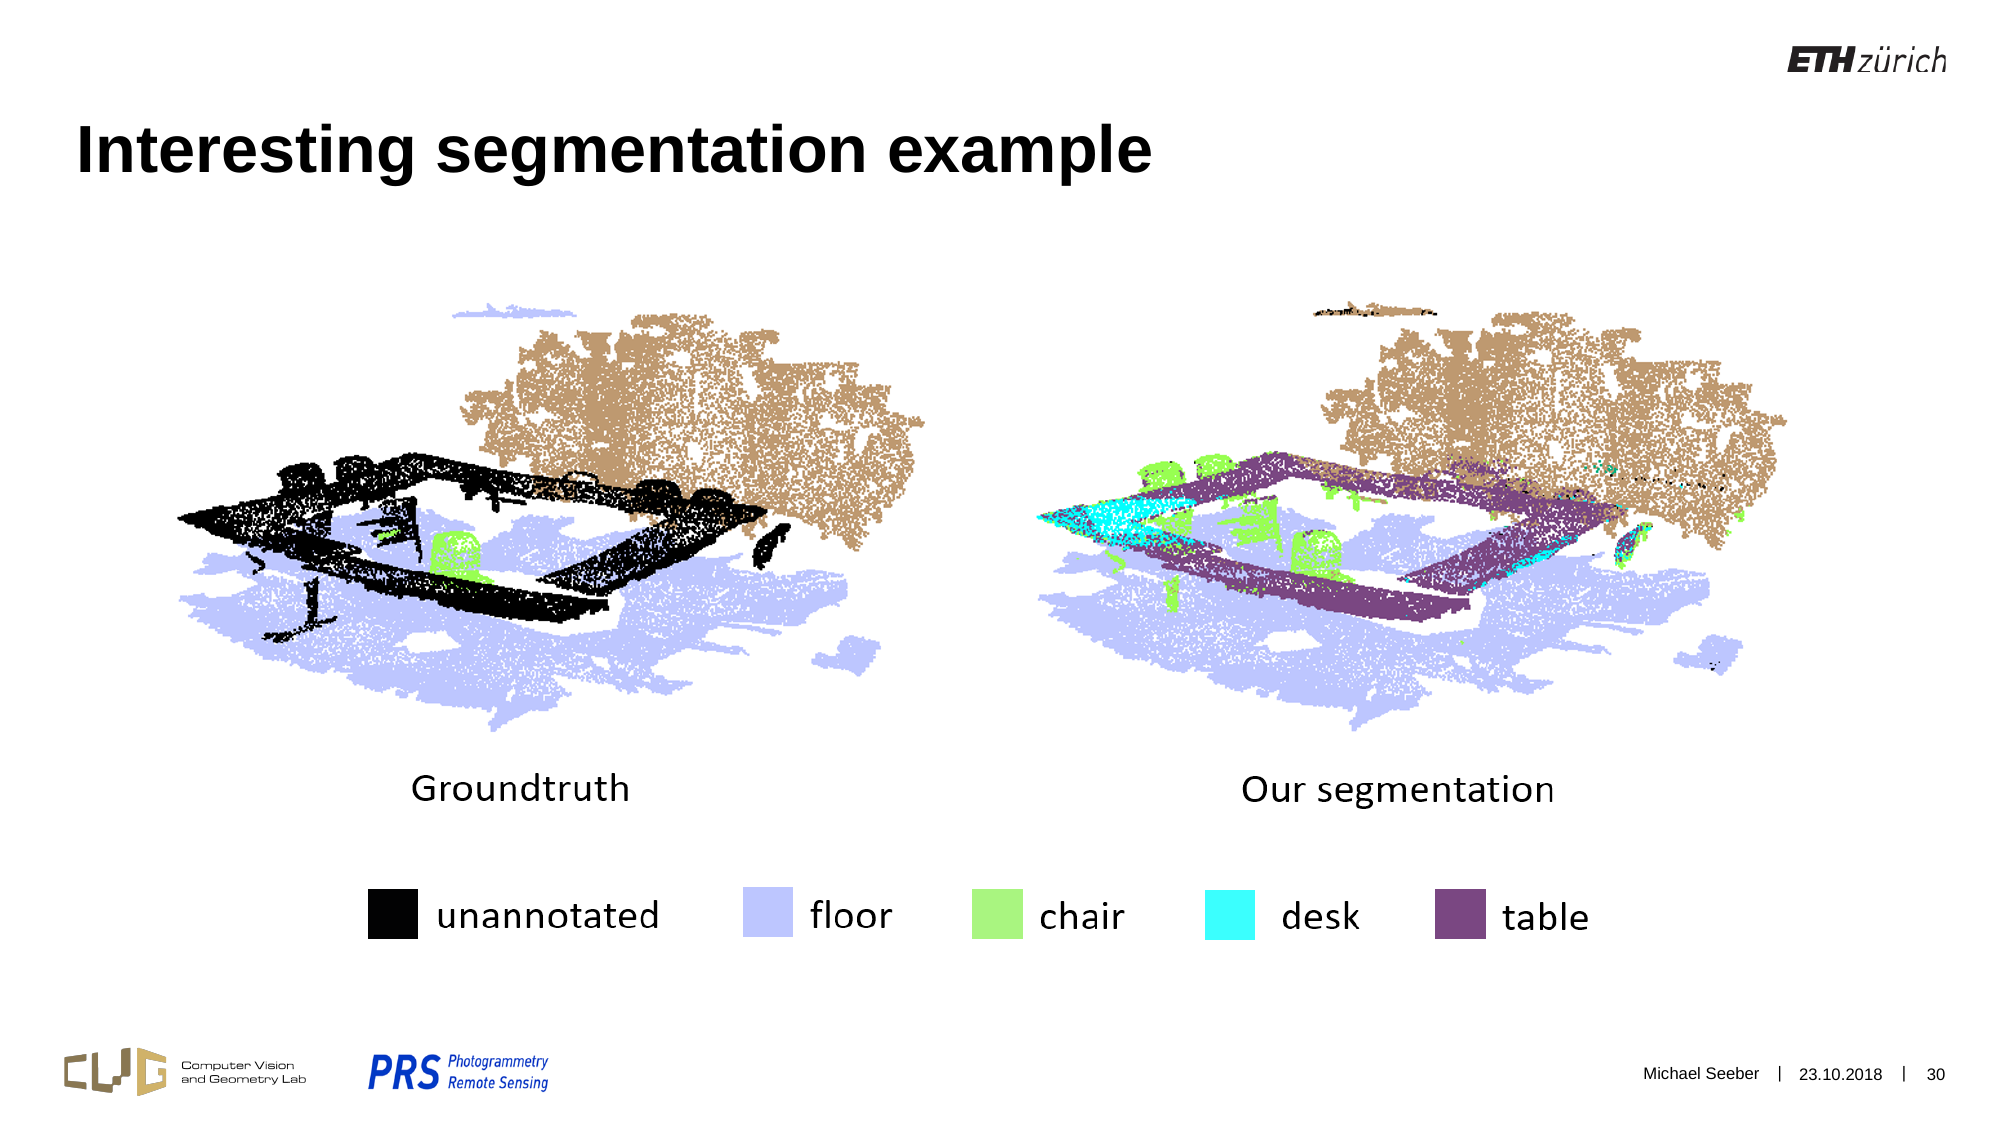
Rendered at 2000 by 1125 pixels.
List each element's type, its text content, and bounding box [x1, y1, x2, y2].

picture [362, 1049, 553, 1098]
picture [52, 1038, 324, 1106]
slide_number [1790, 1034, 1892, 1112]
title Interesting segmentation example [53, 97, 1946, 190]
slide_number 30 [1906, 1034, 1966, 1112]
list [123, 215, 1876, 998]
footer Michael Seeber [999, 1034, 1760, 1111]
